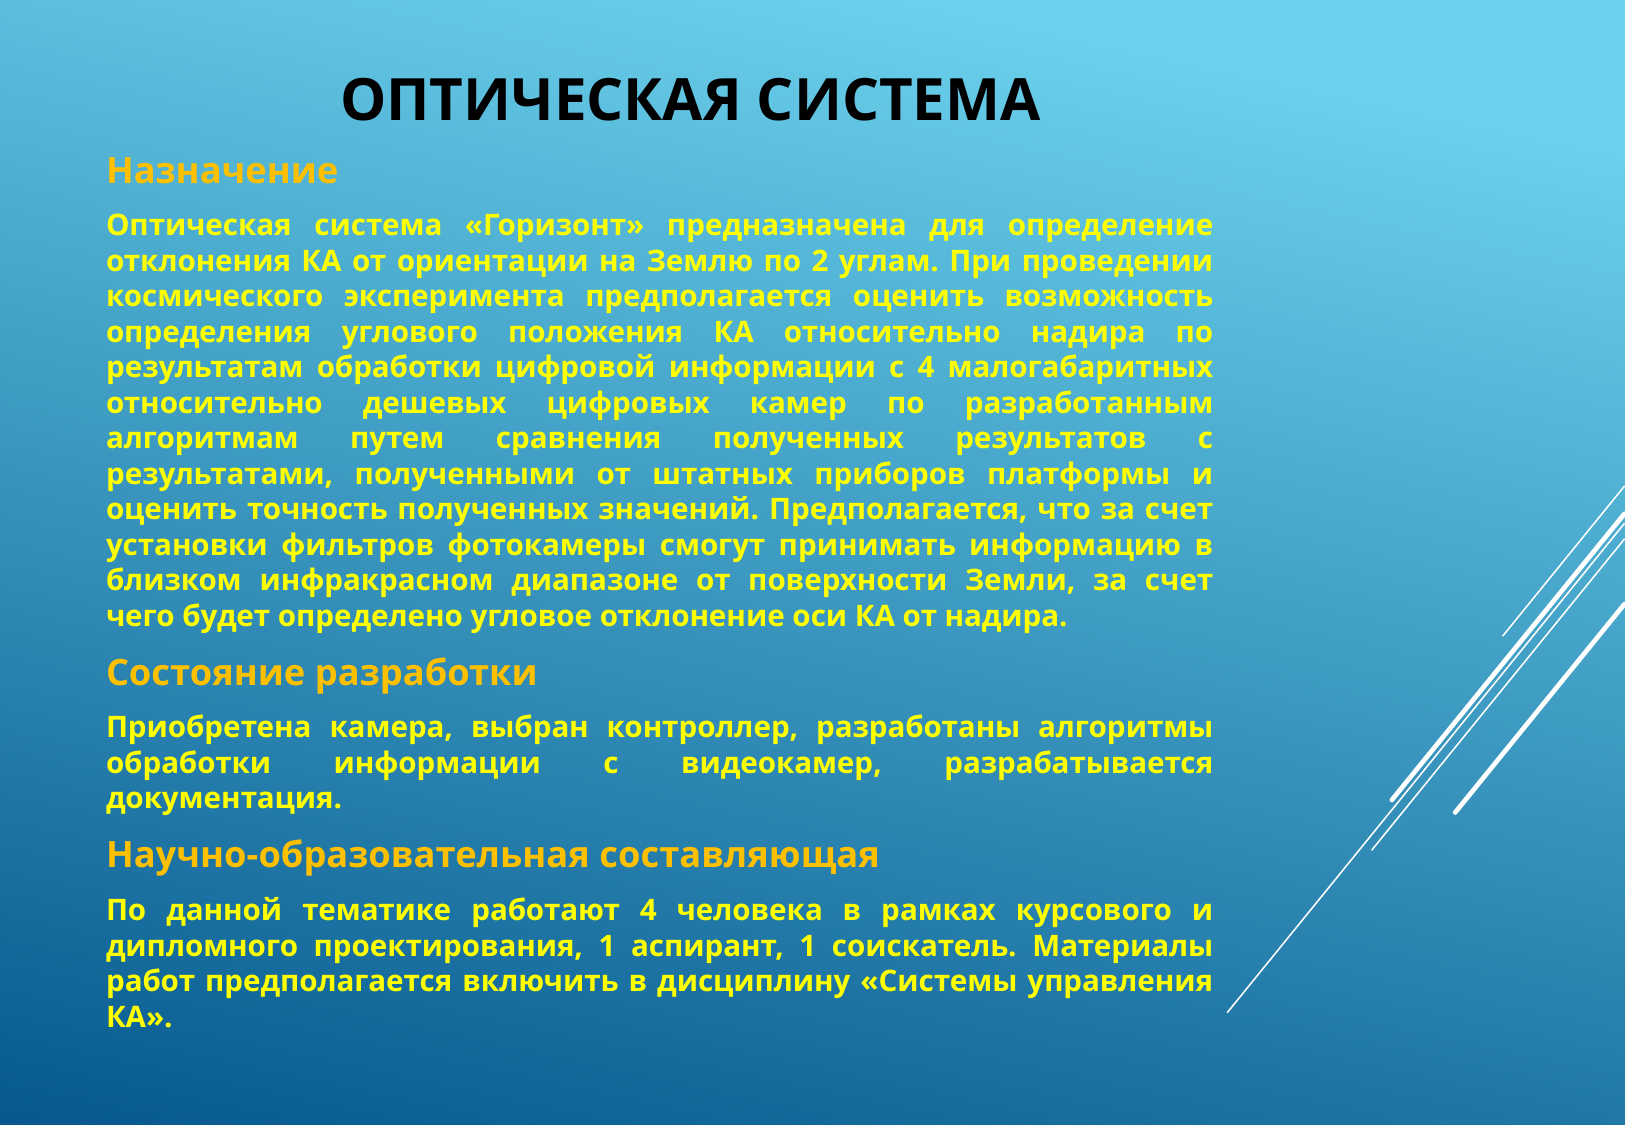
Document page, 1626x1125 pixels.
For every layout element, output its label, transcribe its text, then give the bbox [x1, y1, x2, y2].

list Назначение Оптическая система «Горизонт» предназначена для определение отклонения КА от ориентации на Землю по 2 углам. При проведении космического эксперимента предполагается оценить возможность определения углового положения КА относительно надира по результатам обработки цифровой информации с 4 малогабаритных относительно дешевых цифровых камер по разработанным алгоритмам путем сравнения полученных результатов с результатами, полученными от штатных приборов платформы и оценить точность полученных значений. Предполагается, что за счет установки фильтров фотокамеры смогут принимать информацию в близком инфракрасном диапазоне от поверхности Земли, за счет чего будет определено угловое отклонение оси КА от надира. Состояние разработки Приобретена камера, выбран контроллер, разработаны алгоритмы обработки информации с видеокамер, разрабатывается документация. Научно-образовательная составляющая По данной тематике работают 4 человека в рамках курсового и дипломного проектирования, 1 аспирант, 1 соискатель. Материалы работ предполагается включить в дисциплину «Системы управления КА». [90, 139, 1229, 1084]
title Оптическая система [91, 45, 1290, 140]
